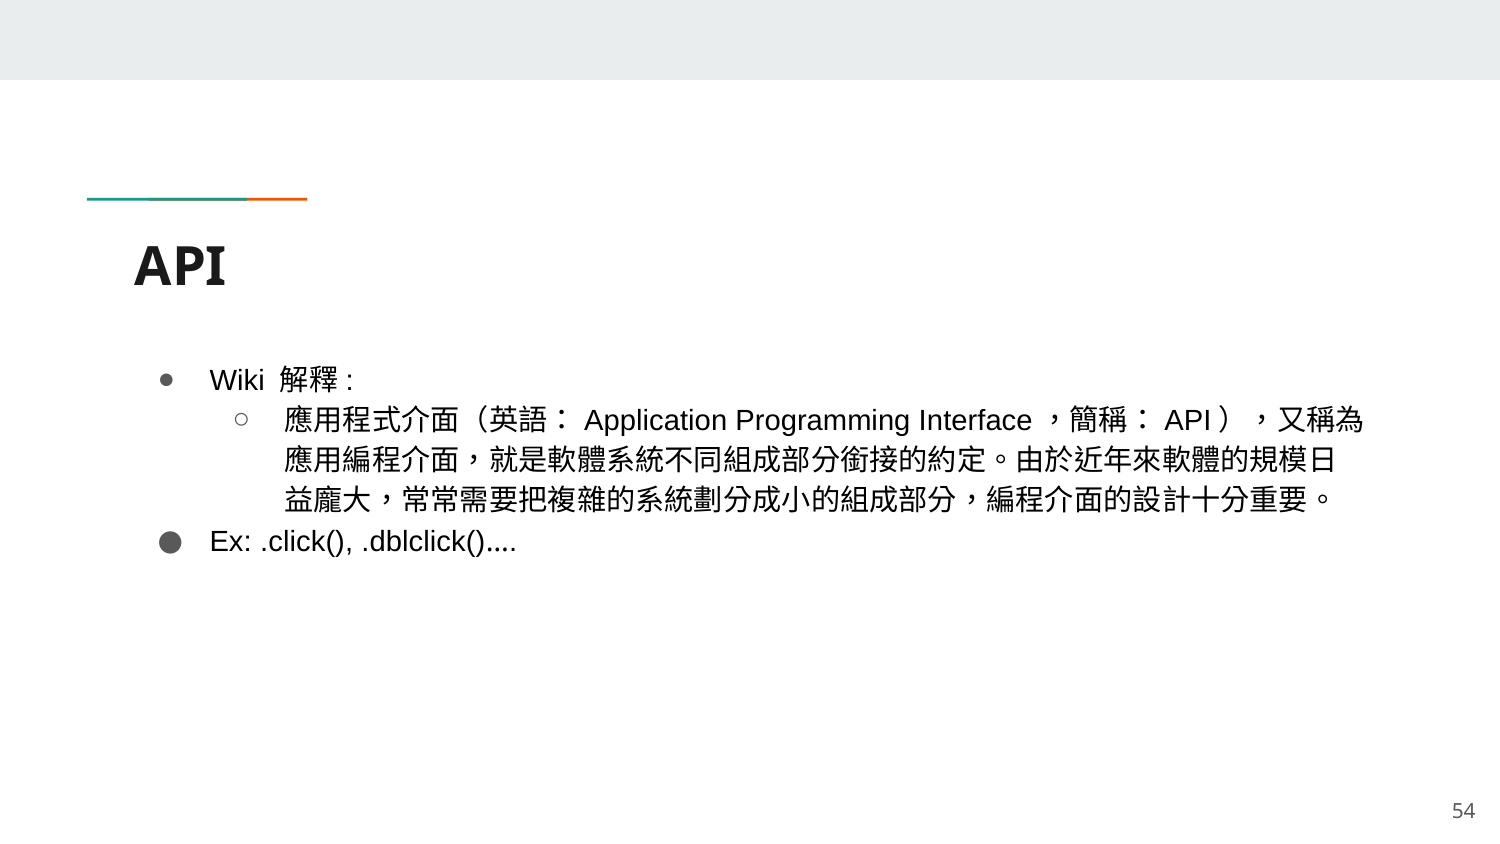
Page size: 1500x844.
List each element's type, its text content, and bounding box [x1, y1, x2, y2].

slide_number ‹#› [1400, 779, 1491, 844]
title API [119, 216, 1381, 305]
list Wiki 解釋: 應用程式介面（英語：Application Programming Interface，簡稱：API），又稱為應用編程介面，就是軟體系統不同組成部分銜接的約定。由於近年來軟體的規模日益龐大，常常需要把複雜的系統劃分成小的組成部分，編程介面的設計十分重要。 Ex: .click(), .dblclick()…. [119, 341, 1381, 712]
